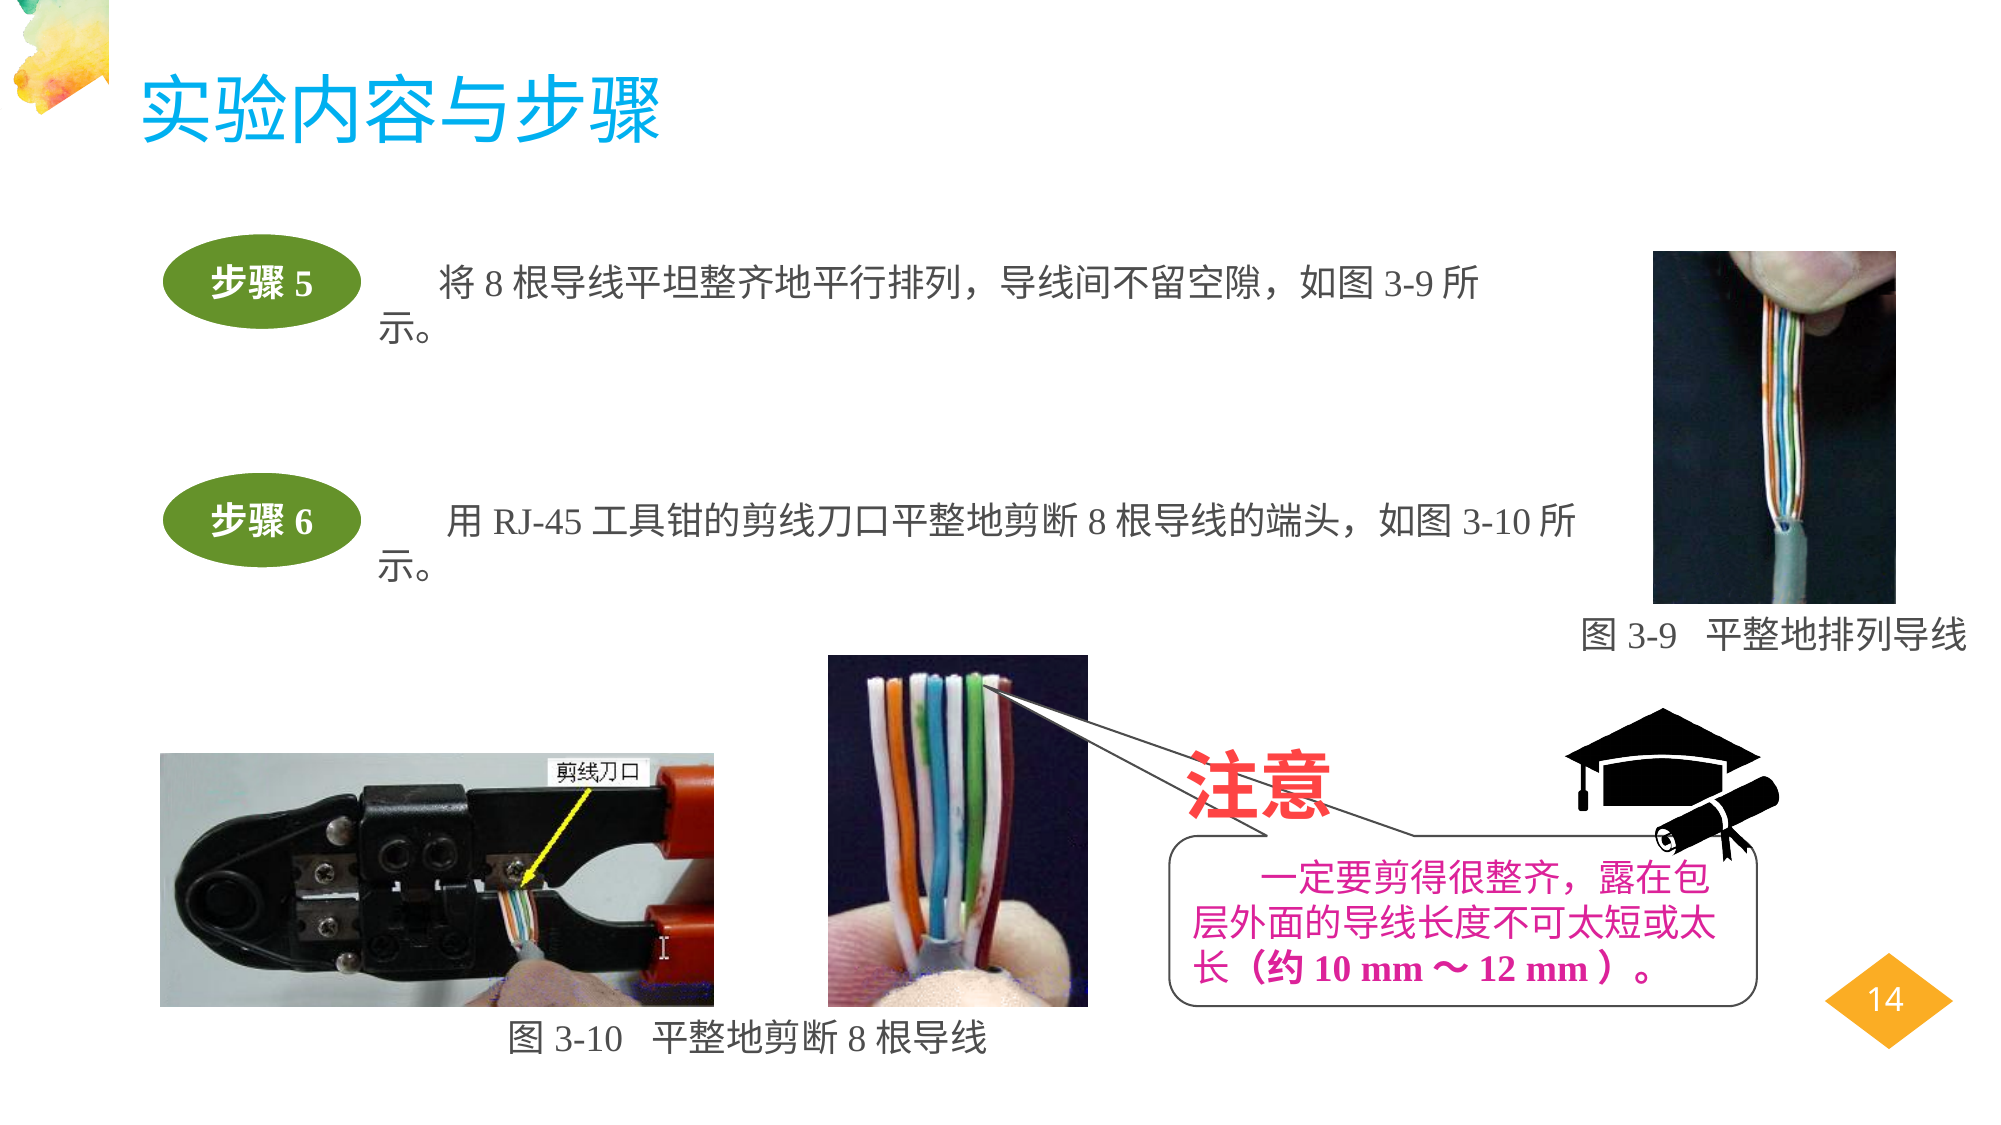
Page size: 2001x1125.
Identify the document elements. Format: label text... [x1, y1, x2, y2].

text_box 实验内容与步骤 [123, 42, 1381, 184]
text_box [160, 232, 1531, 331]
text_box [160, 470, 1574, 570]
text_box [1169, 663, 1794, 1007]
picture [0, 0, 109, 142]
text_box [160, 655, 1088, 1067]
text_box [1574, 251, 1974, 665]
